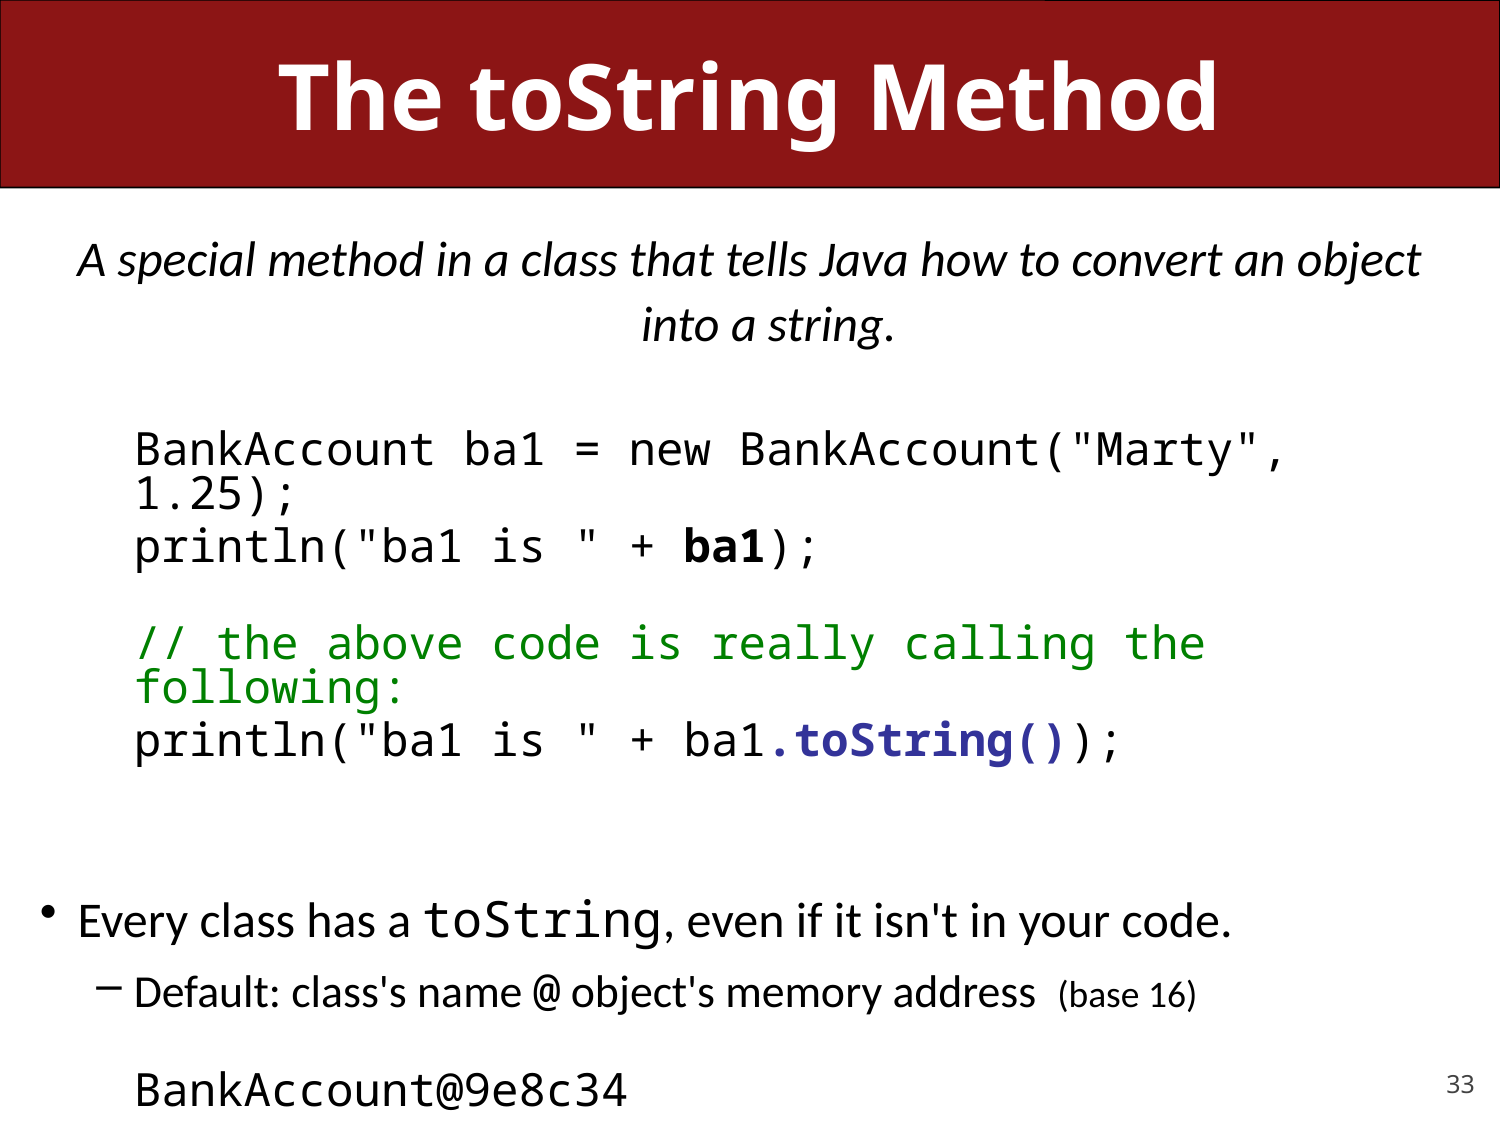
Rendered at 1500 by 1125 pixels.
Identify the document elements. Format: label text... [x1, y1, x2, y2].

title The toString Method [75, 0, 1425, 188]
list A special method in a class that tells Java how to convert an object into a string. BankAccount ba1 = new BankAccount("Marty", 1.25); println("ba1 is " + ba1); // the above code is really calling the following: println("ba1 is " + ba1.toString()); Every class has a toString, even if it isn't in your code. Default: class's name @ object's memory address (base 16) BankAccount@9e8c34 [24, 212, 1475, 1063]
